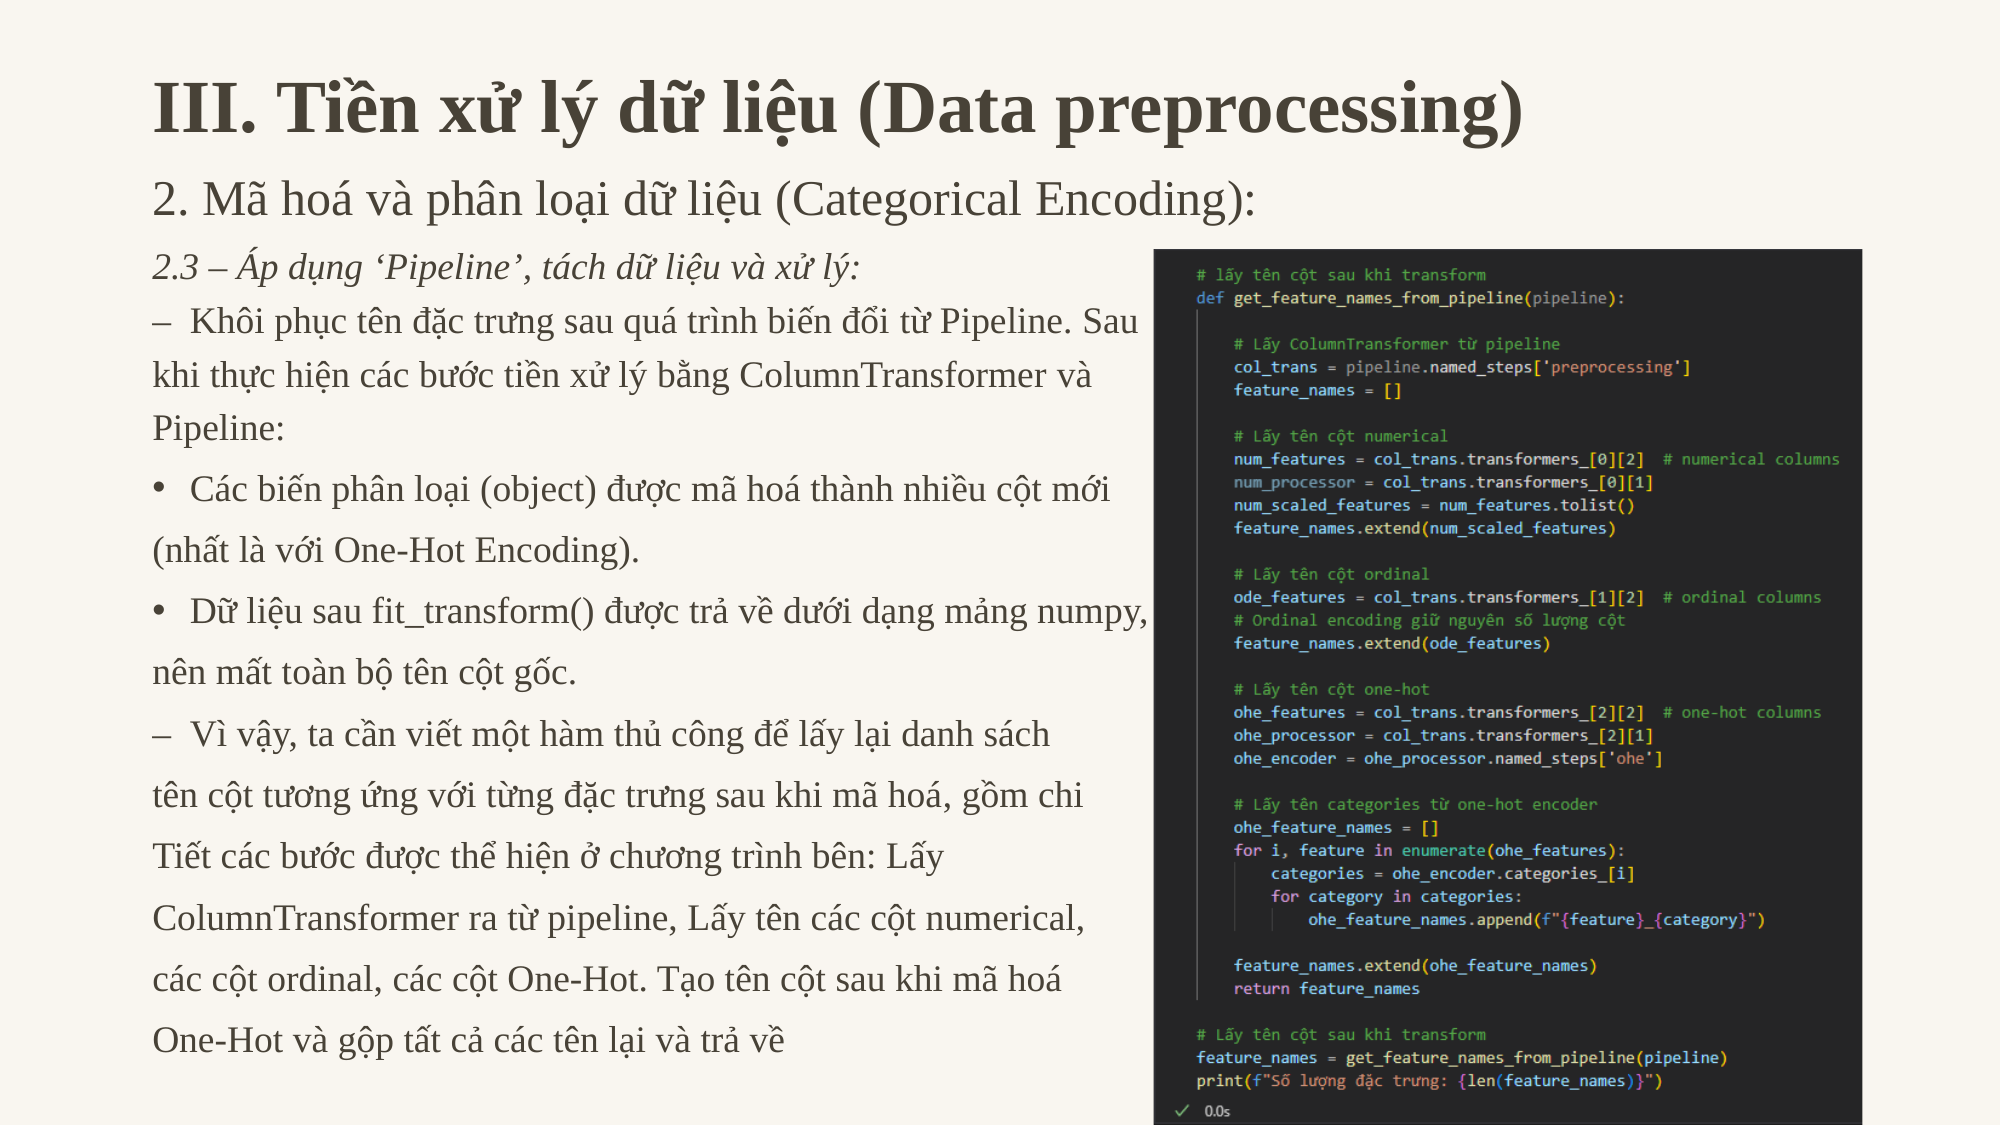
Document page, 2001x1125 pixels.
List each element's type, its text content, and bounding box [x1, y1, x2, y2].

picture [1153, 249, 1863, 1125]
list 2. Mã hoá và phân loại dữ liệu (Categorical Encoding): 2.3 – Áp dụng ‘Pipeline’, tách dữ liệu và xử lý: – Khôi phục tên đặc trưng sau quá trình biến đổi từ Pipeline. Sau khi thực hiện các bước tiền xử lý bằng ColumnTransformer và Pipeline: Các biến phân loại (object) được mã hoá thành nhiều cột mới (nhất là với One-Hot Encoding). Dữ liệu sau fit_transform() được trả về dưới dạng mảng numpy, nên mất toàn bộ tên cột gốc. – Vì vậy, ta cần viết một hàm thủ công để lấy lại danh sách tên cột tương ứng với từng đặc trưng sau khi mã hoá, gồm chi Tiết các bước được thể hiện ở chương trình bên: Lấy ColumnTransformer ra từ pipeline, Lấy tên các cột numerical, các cột ordinal, các cột One-Hot. Tạo tên cột sau khi mã hoá One-Hot và gộp tất cả các tên lại và trả về [137, 165, 1863, 1066]
title III. Tiền xử lý dữ liệu (Data preprocessing) [137, 59, 1863, 165]
